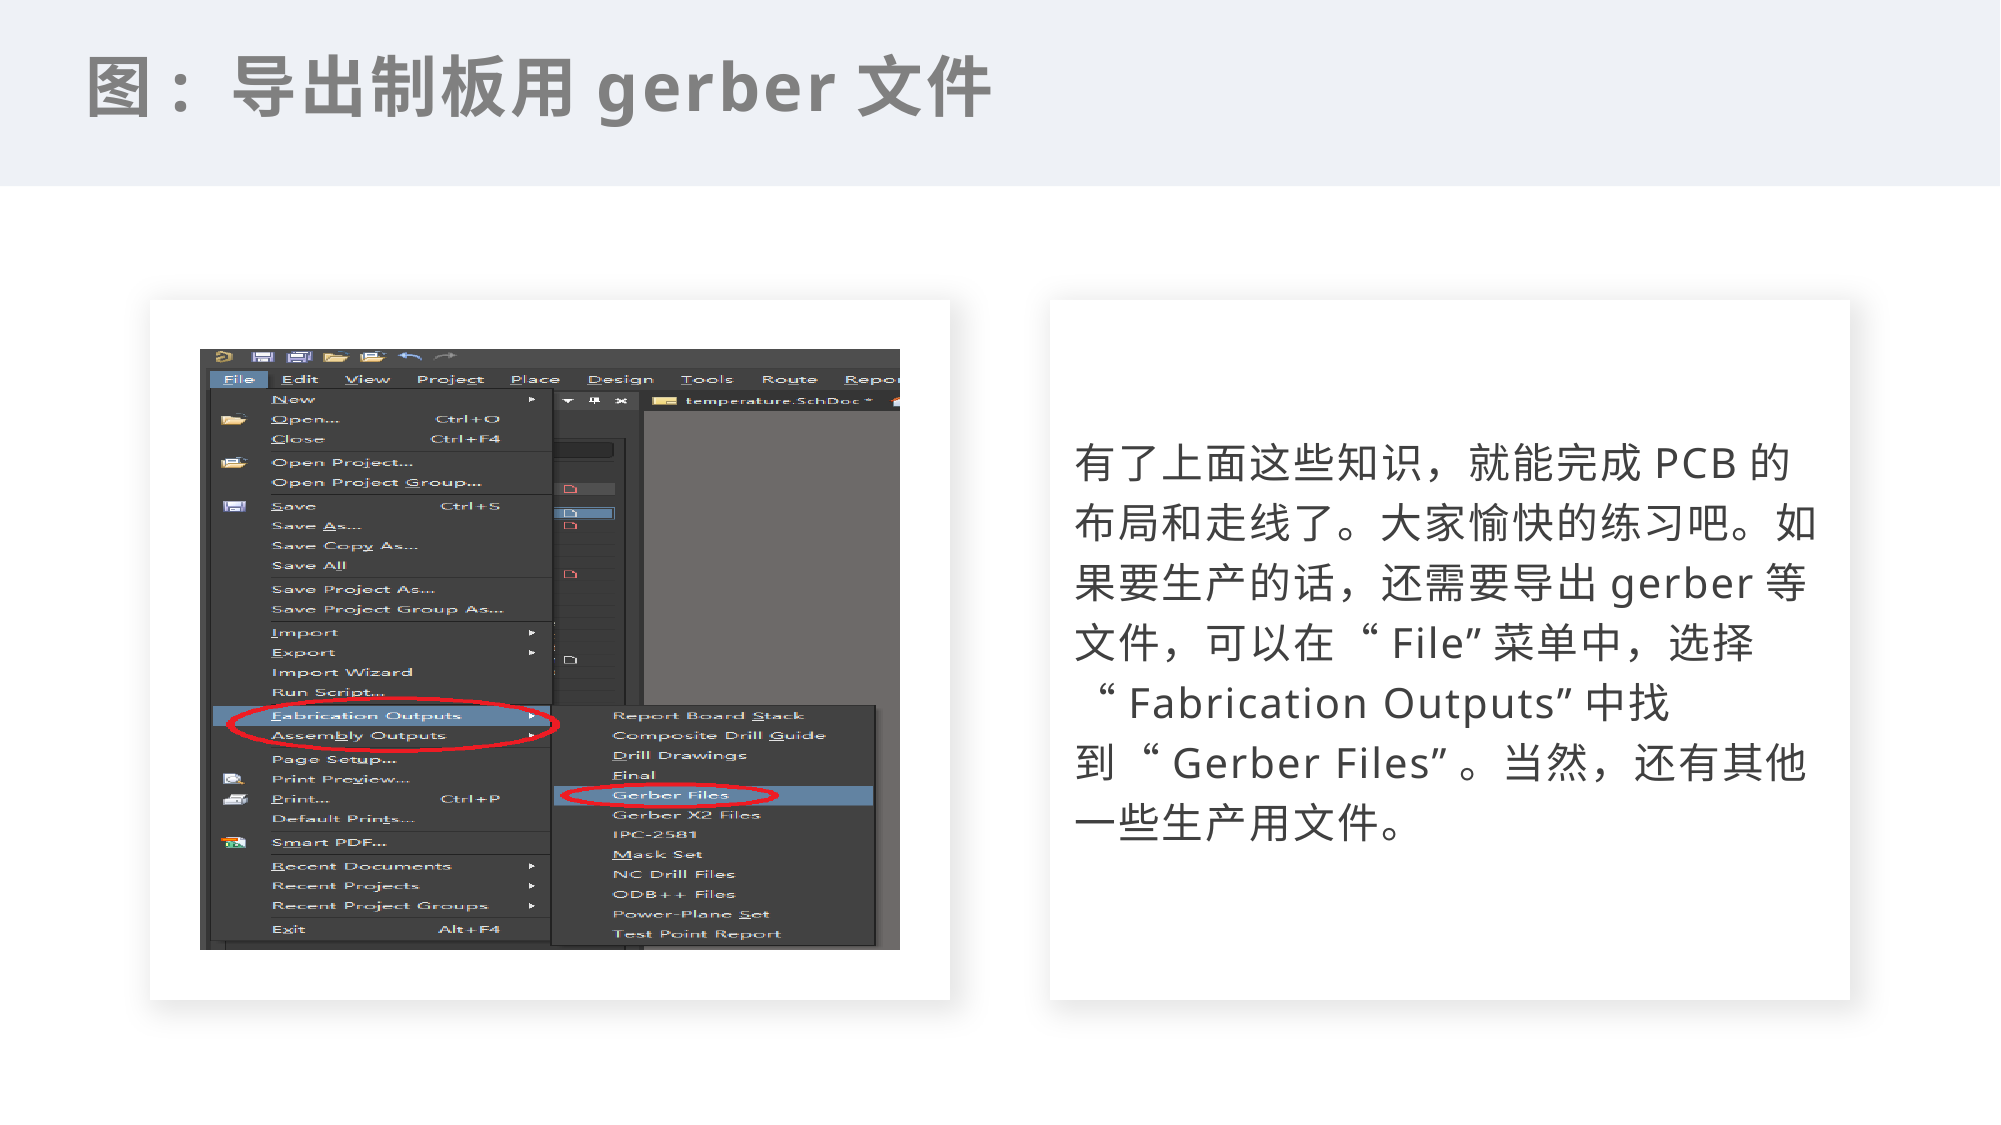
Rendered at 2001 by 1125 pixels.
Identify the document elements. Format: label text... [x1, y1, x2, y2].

text_box 有了上面这些知识，就能完成PCB的布局和走线了。大家愉快的练习吧。如果要生产的话，还需要导出gerber等文件，可以在“File”菜单中，选择“Fabrication Outputs”中找到“Gerber Files”。当然，还有其他一些生产用文件。 [1064, 336, 1836, 937]
text_box 图: 导出制板用gerber文件 [75, 34, 1925, 135]
text_box [0, 187, 2000, 1075]
picture [199, 349, 900, 950]
text_box [1049, 299, 1851, 1001]
text_box [149, 299, 951, 1001]
text_box [0, 0, 2000, 187]
